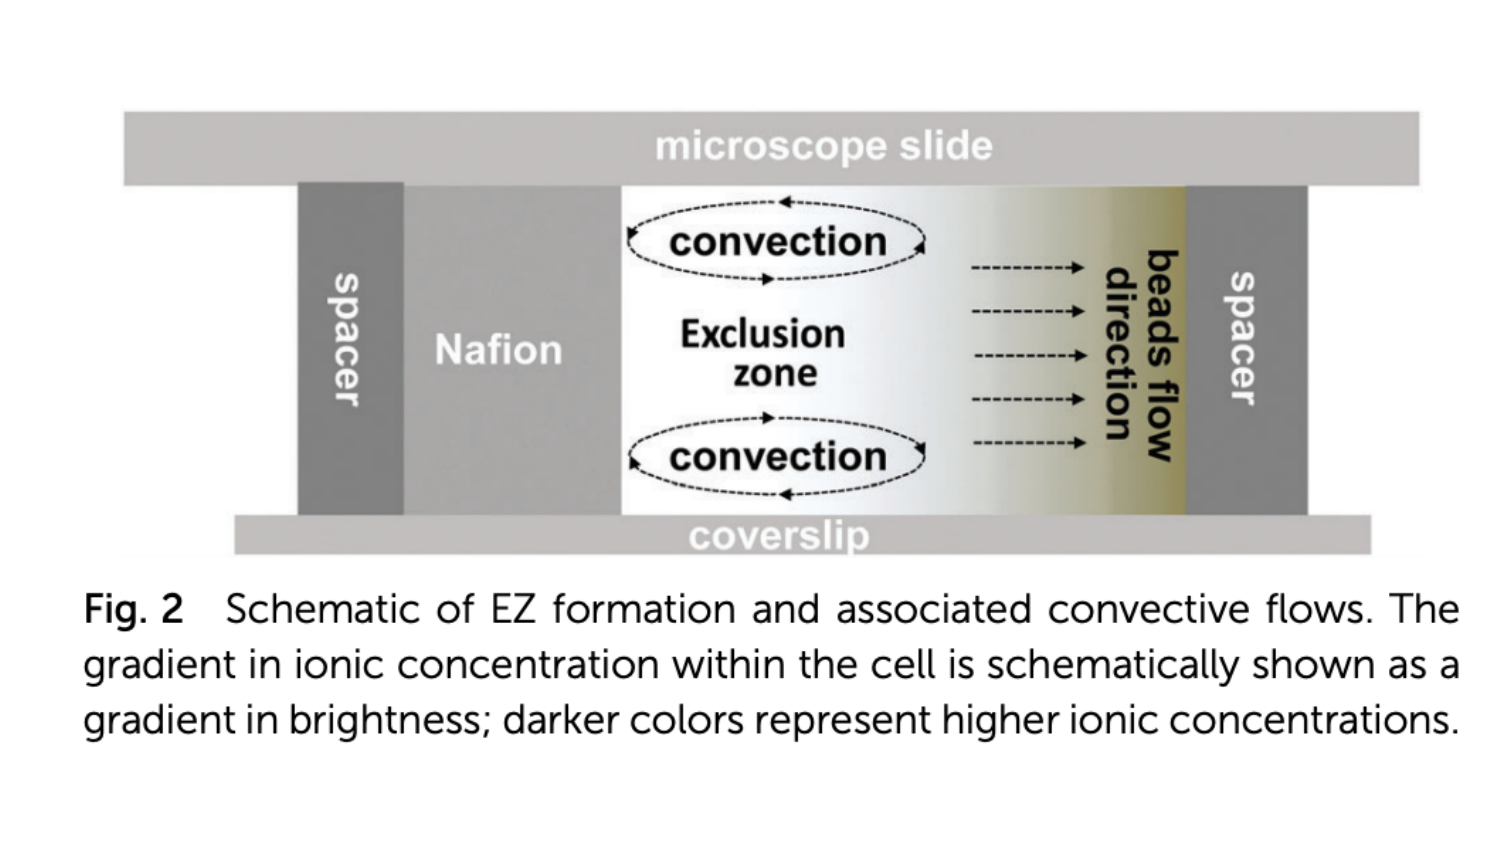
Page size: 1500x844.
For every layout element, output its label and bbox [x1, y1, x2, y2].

picture [0, 54, 1500, 790]
